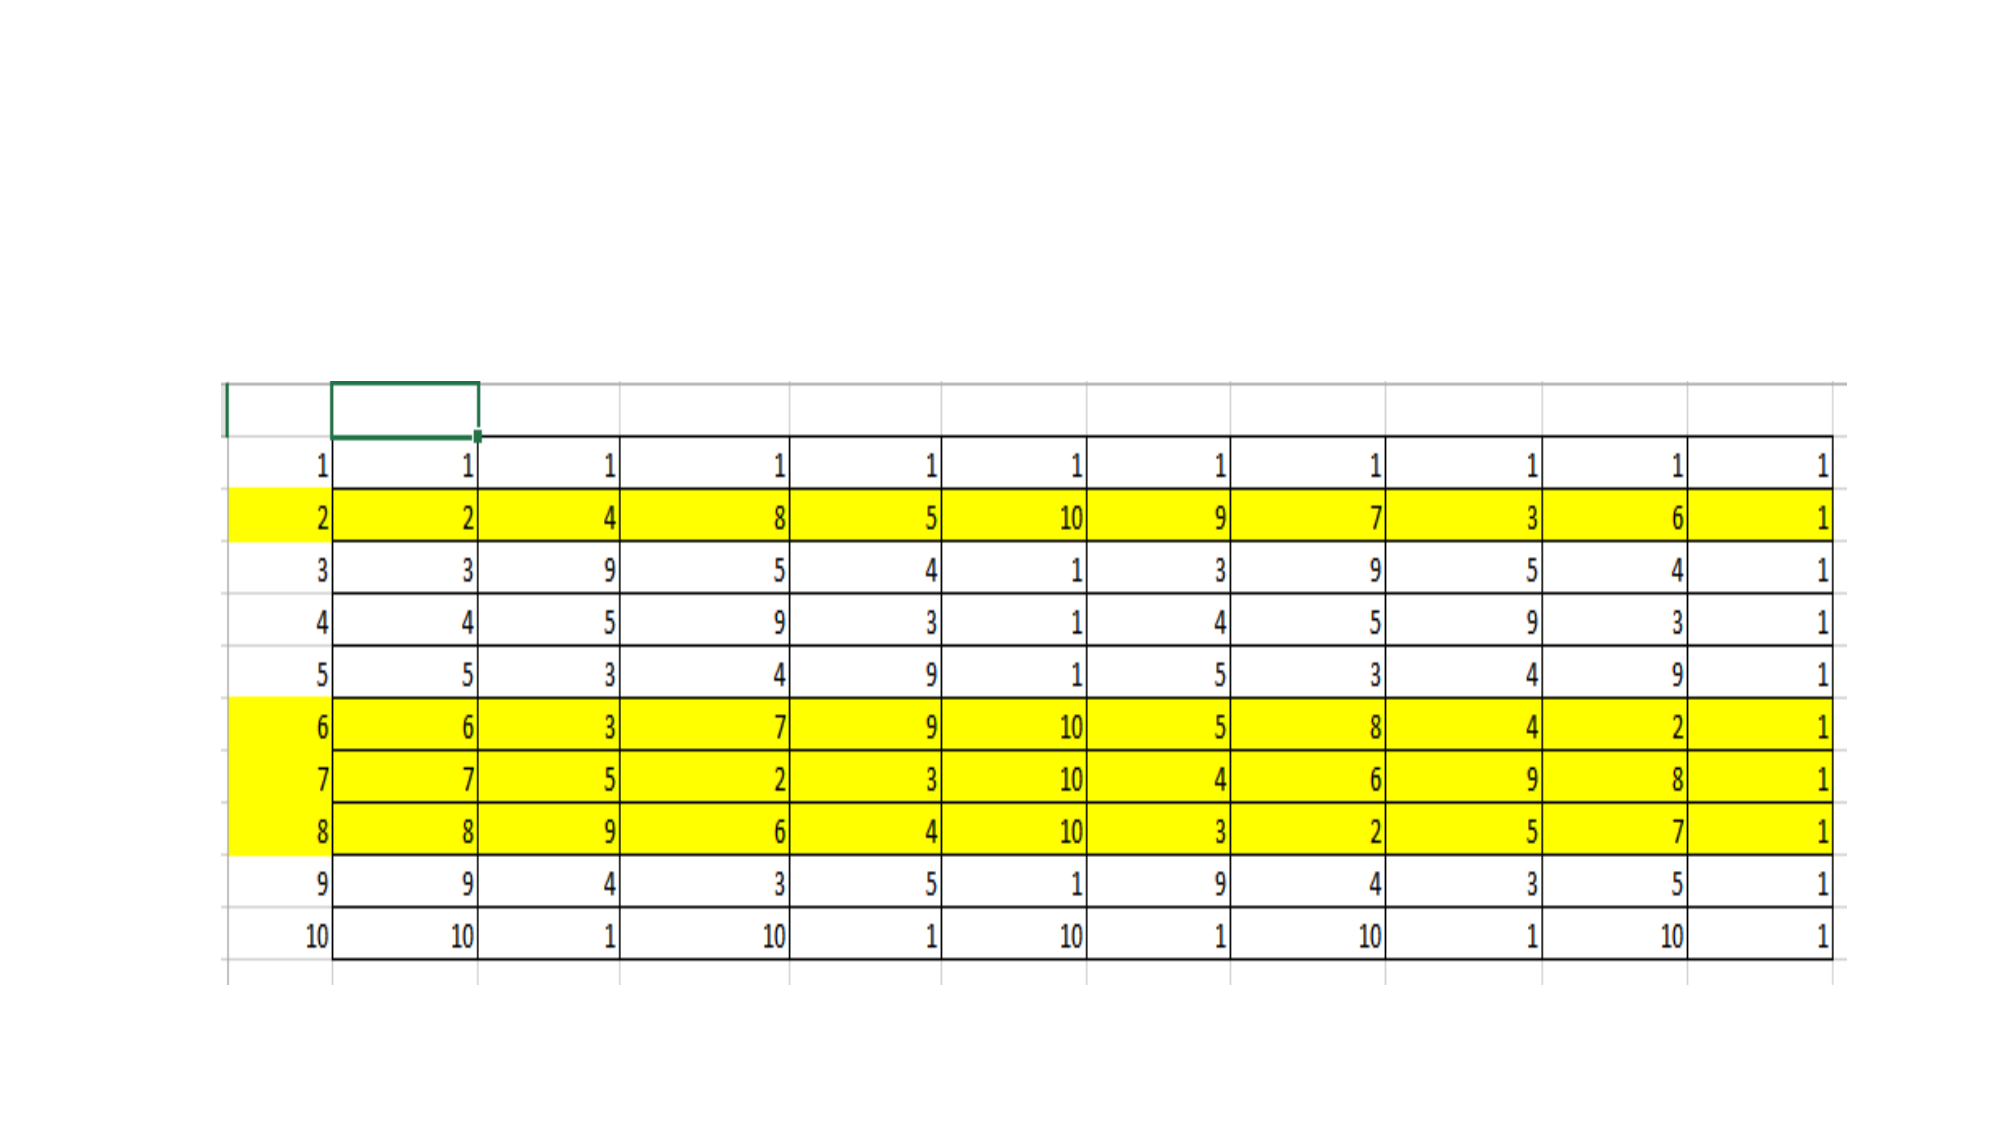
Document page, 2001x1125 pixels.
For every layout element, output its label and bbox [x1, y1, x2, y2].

picture [221, 381, 1847, 985]
